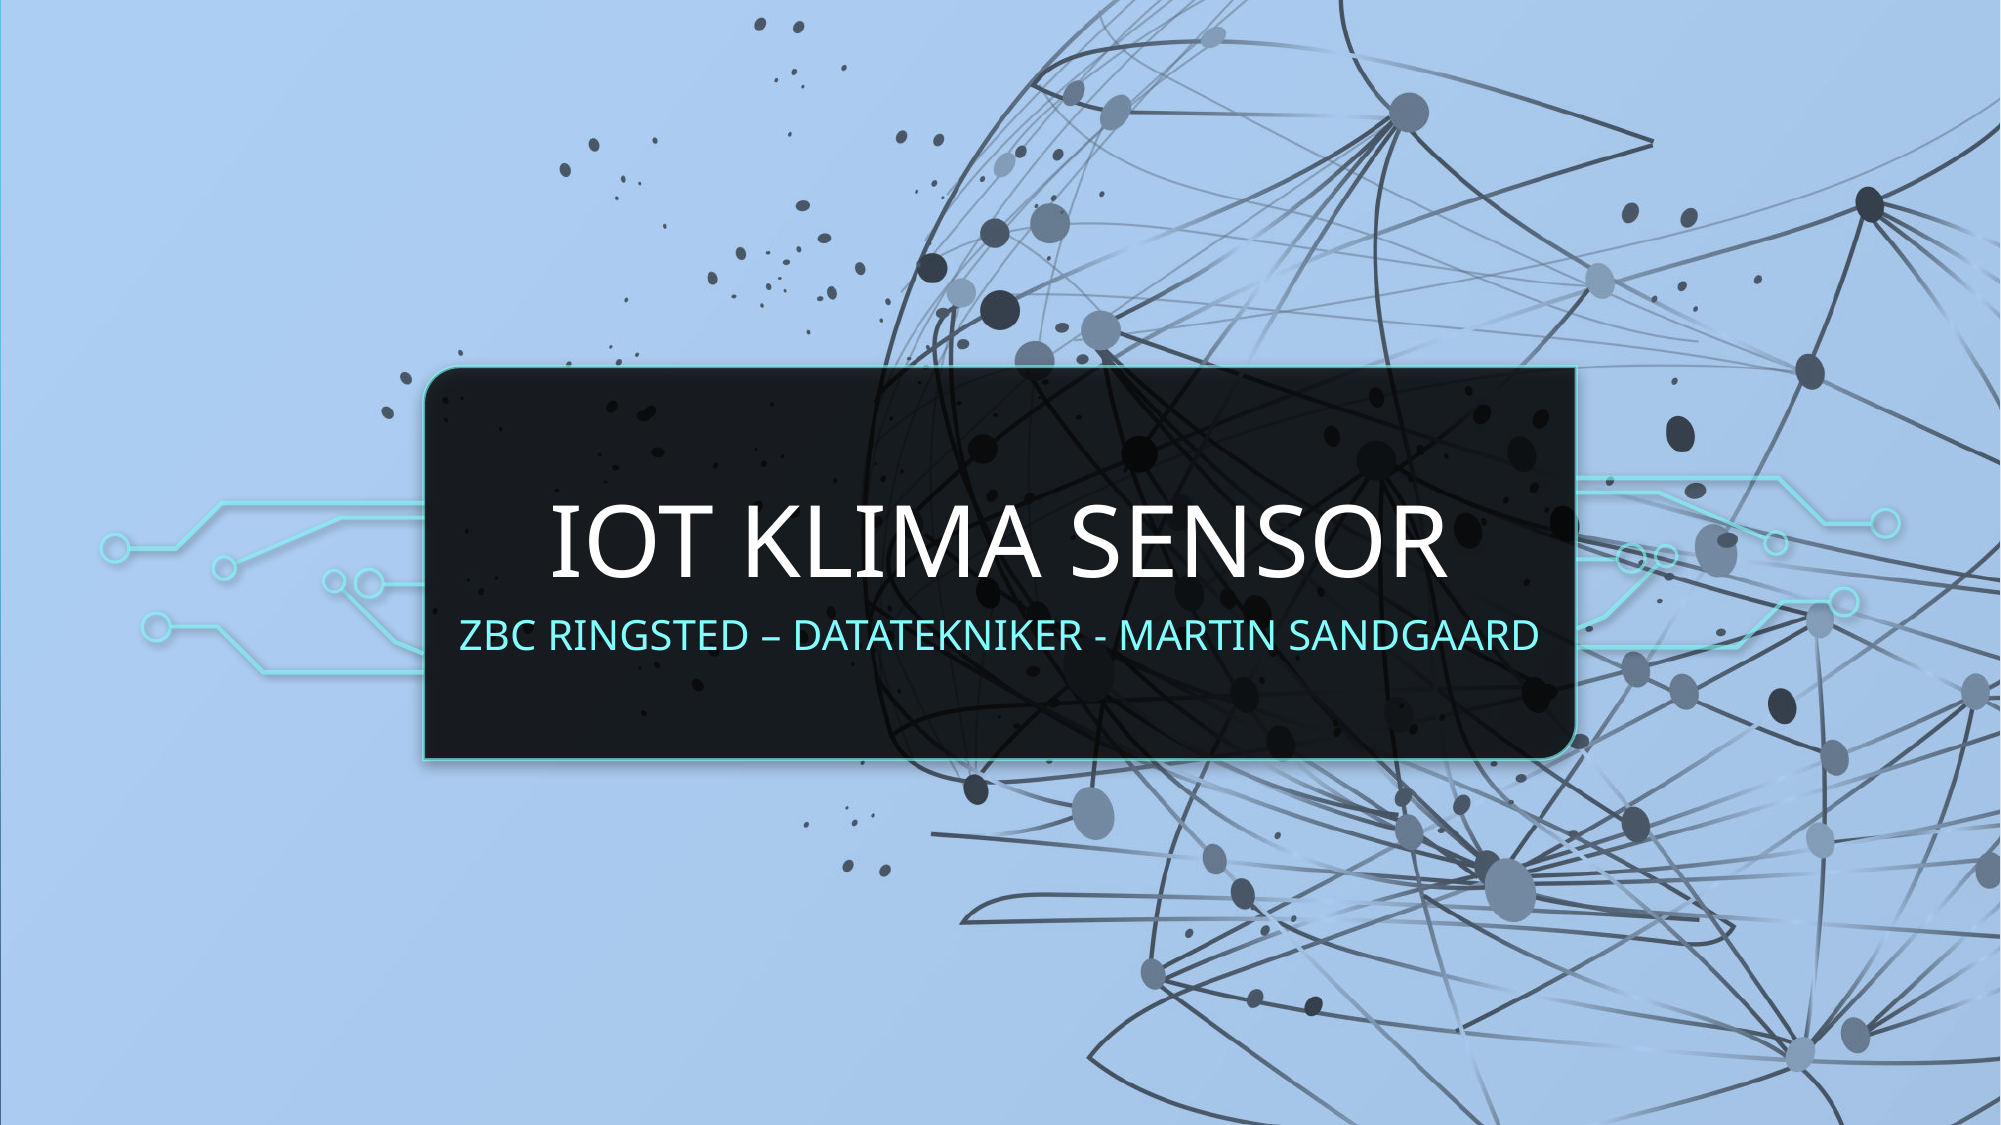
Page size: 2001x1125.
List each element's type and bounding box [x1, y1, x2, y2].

text_box [99, 366, 1902, 760]
picture [0, 0, 2000, 1125]
